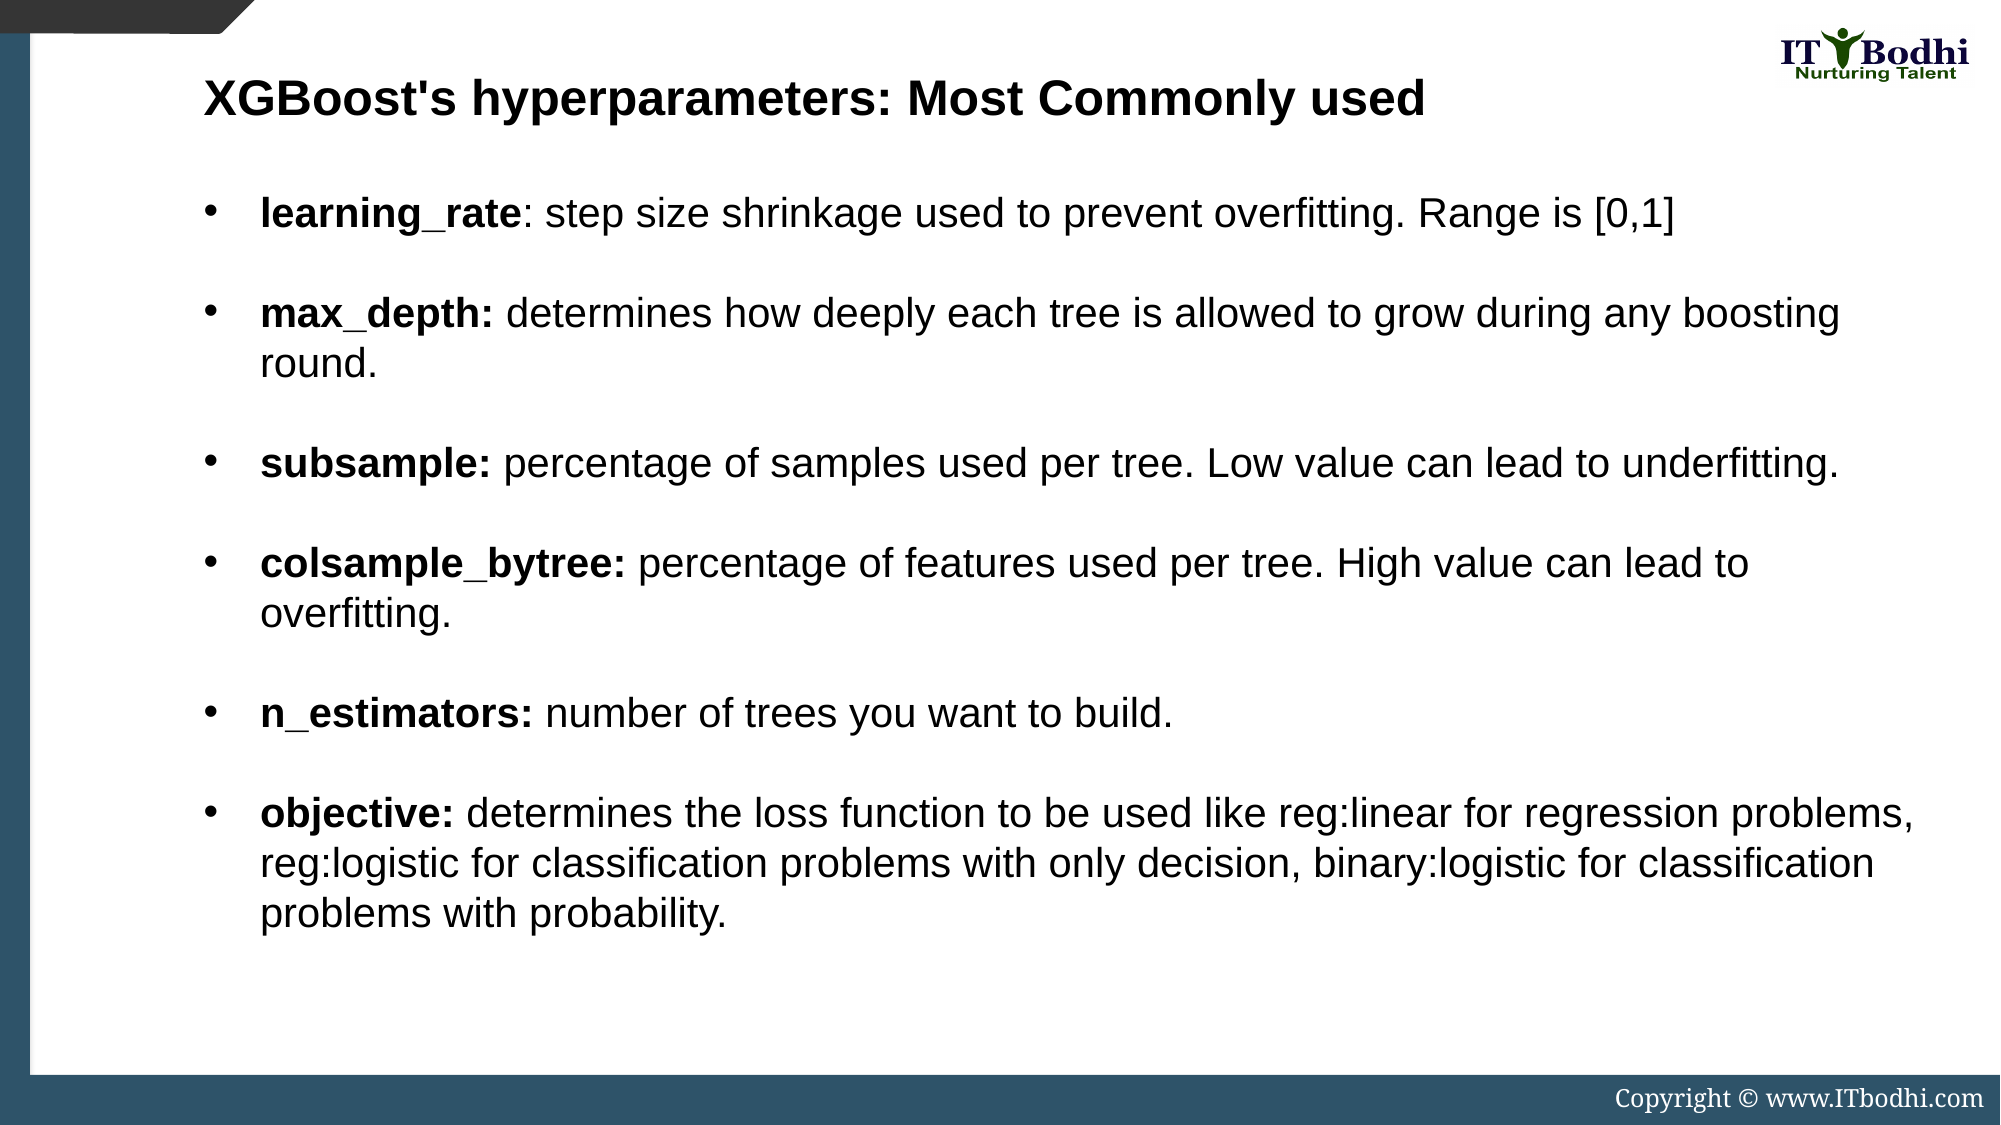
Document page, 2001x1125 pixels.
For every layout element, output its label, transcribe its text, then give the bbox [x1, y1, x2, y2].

text_box Copyright © www.ITbodhi.com [24, 1074, 2000, 1125]
picture [1774, 24, 1976, 88]
text_box XGBoost's hyperparameters: Most Commonly used learning_rate: step size shrinkage used to prevent overfitting. Range is [0,1] max_depth: determines how deeply each tree is allowed to grow during any boosting round. subsample: percentage of samples used per tree. Low value can lead to underfitting. colsample_bytree: percentage of features used per tree. High value can lead to overfitting. n_estimators: number of trees you want to build. objective: determines the loss function to be used like reg:linear for regression problems, reg:logistic for classification problems with only decision, binary:logistic for classification problems with probability. [188, 58, 1938, 944]
